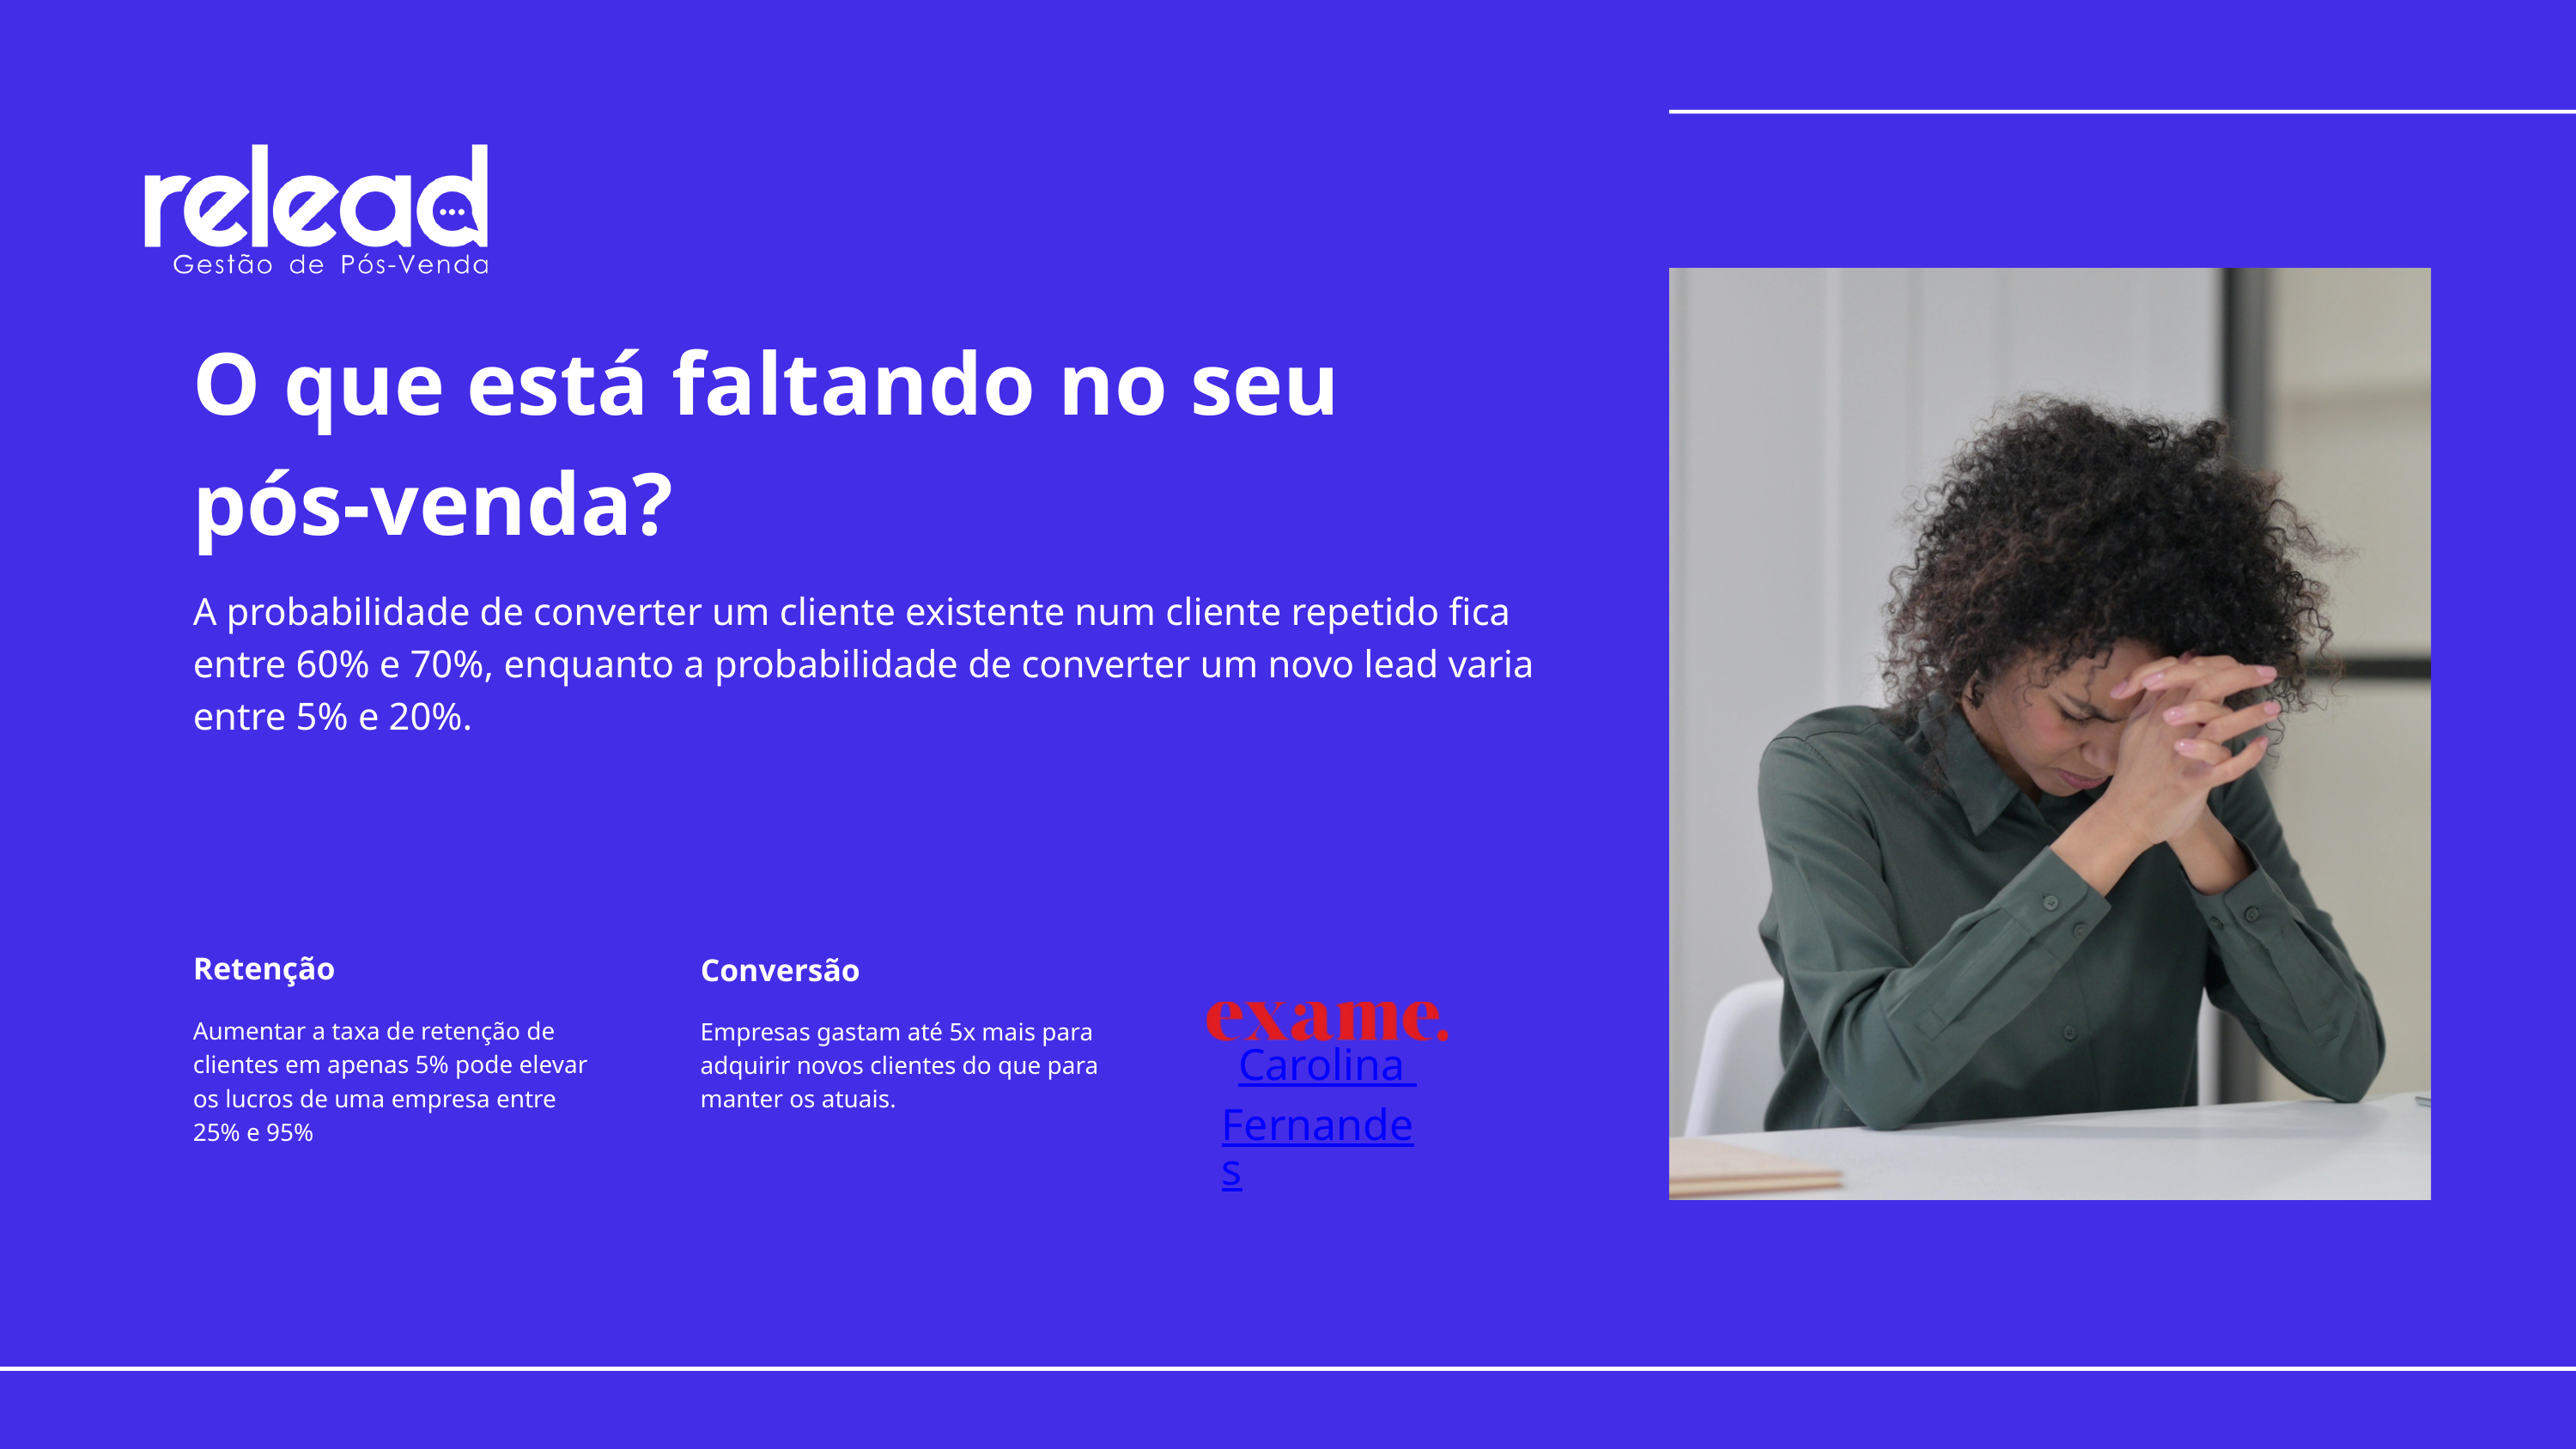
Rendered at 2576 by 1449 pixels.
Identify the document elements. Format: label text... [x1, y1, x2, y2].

text_box Carolina Fernandes [1221, 1035, 1433, 1156]
text_box [1206, 1002, 1449, 1041]
text_box [144, 144, 488, 274]
text_box Retenção [192, 943, 481, 986]
text_box A probabilidade de converter um cliente existente num cliente repetido fica entre 60% e 70%, enquanto a probabilidade de converter um novo lead varia entre 5% e 20%. [192, 580, 1541, 737]
text_box Aumentar a taxa de retenção de clientes em apenas 5% pode elevar os lucros de uma empresa entre 25% e 95% [192, 1010, 600, 1180]
text_box [1668, 268, 2432, 1200]
text_box O que está faltando no seu pós-venda? [192, 312, 1541, 553]
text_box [700, 947, 1107, 1109]
